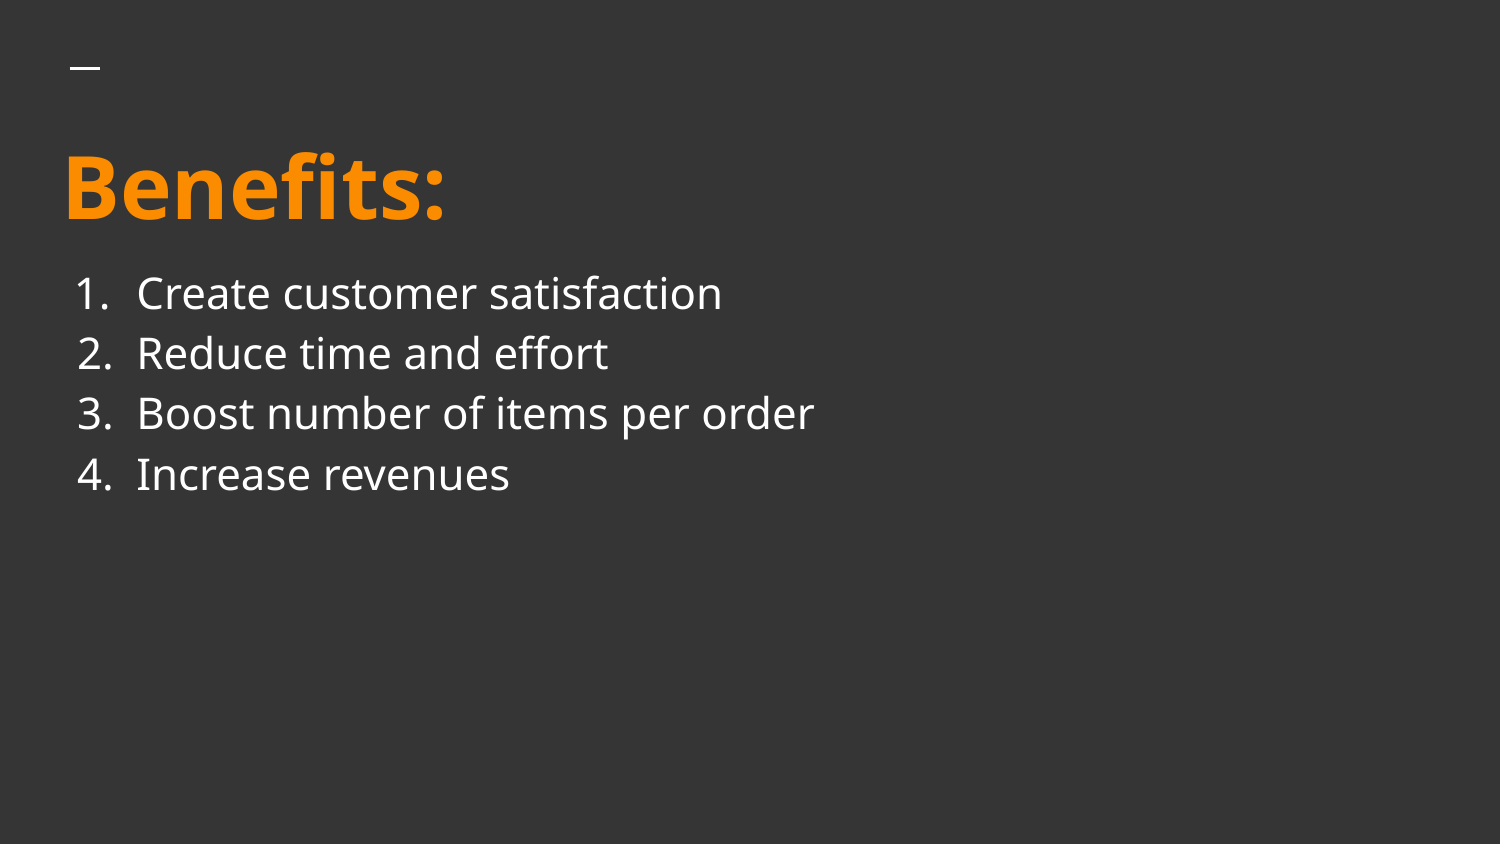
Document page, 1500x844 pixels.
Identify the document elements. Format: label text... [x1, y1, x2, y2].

title Benefits: Create customer satisfaction Reduce time and effort Boost number of items per order Increase revenues [46, 116, 1071, 746]
